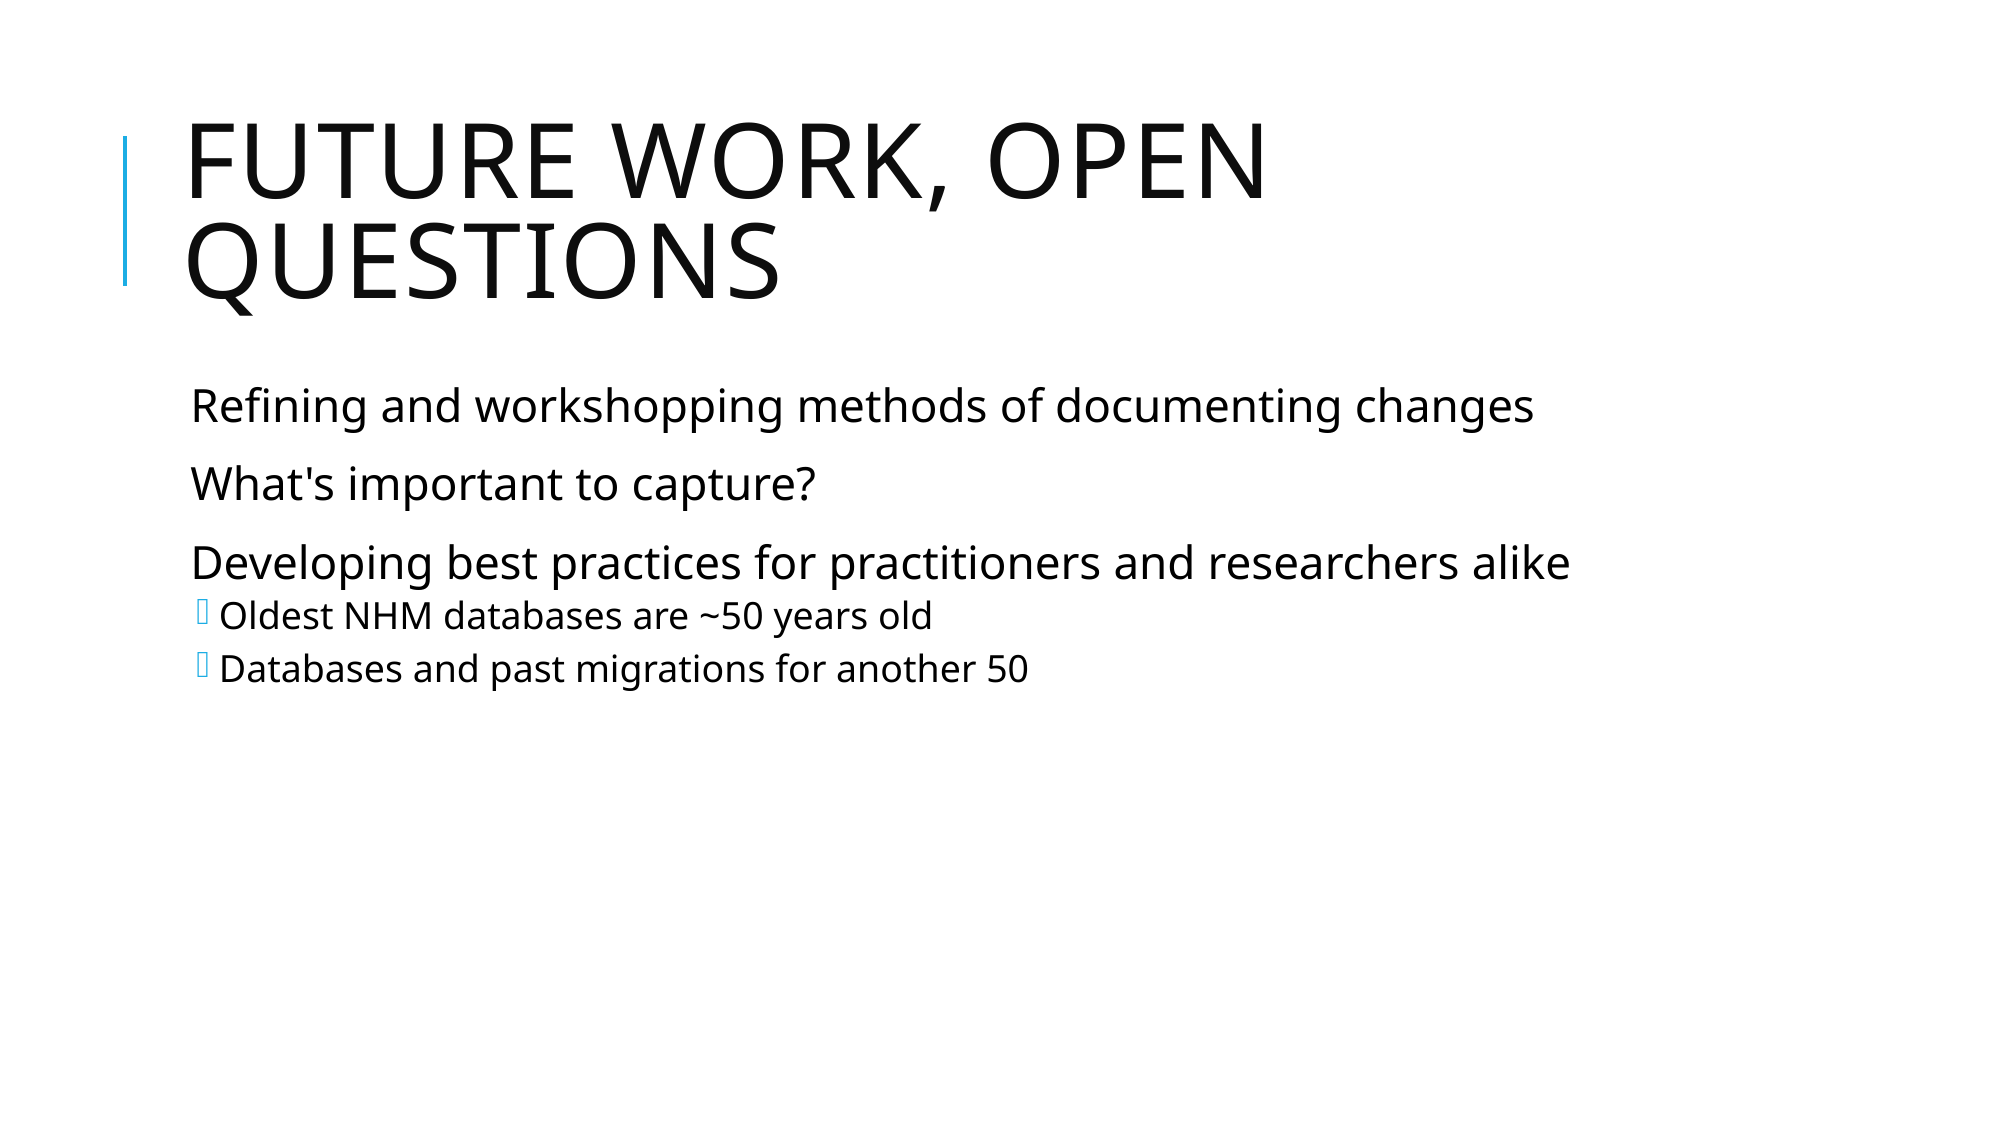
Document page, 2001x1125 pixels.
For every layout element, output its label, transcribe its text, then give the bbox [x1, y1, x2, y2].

title Future work, open questions [168, 96, 1763, 342]
list Refining and workshopping methods of documenting changes What's important to capture? Developing best practices for practitioners and researchers alike Oldest NHM databases are ~50 years old Databases and past migrations for another 50 [168, 375, 1763, 1035]
